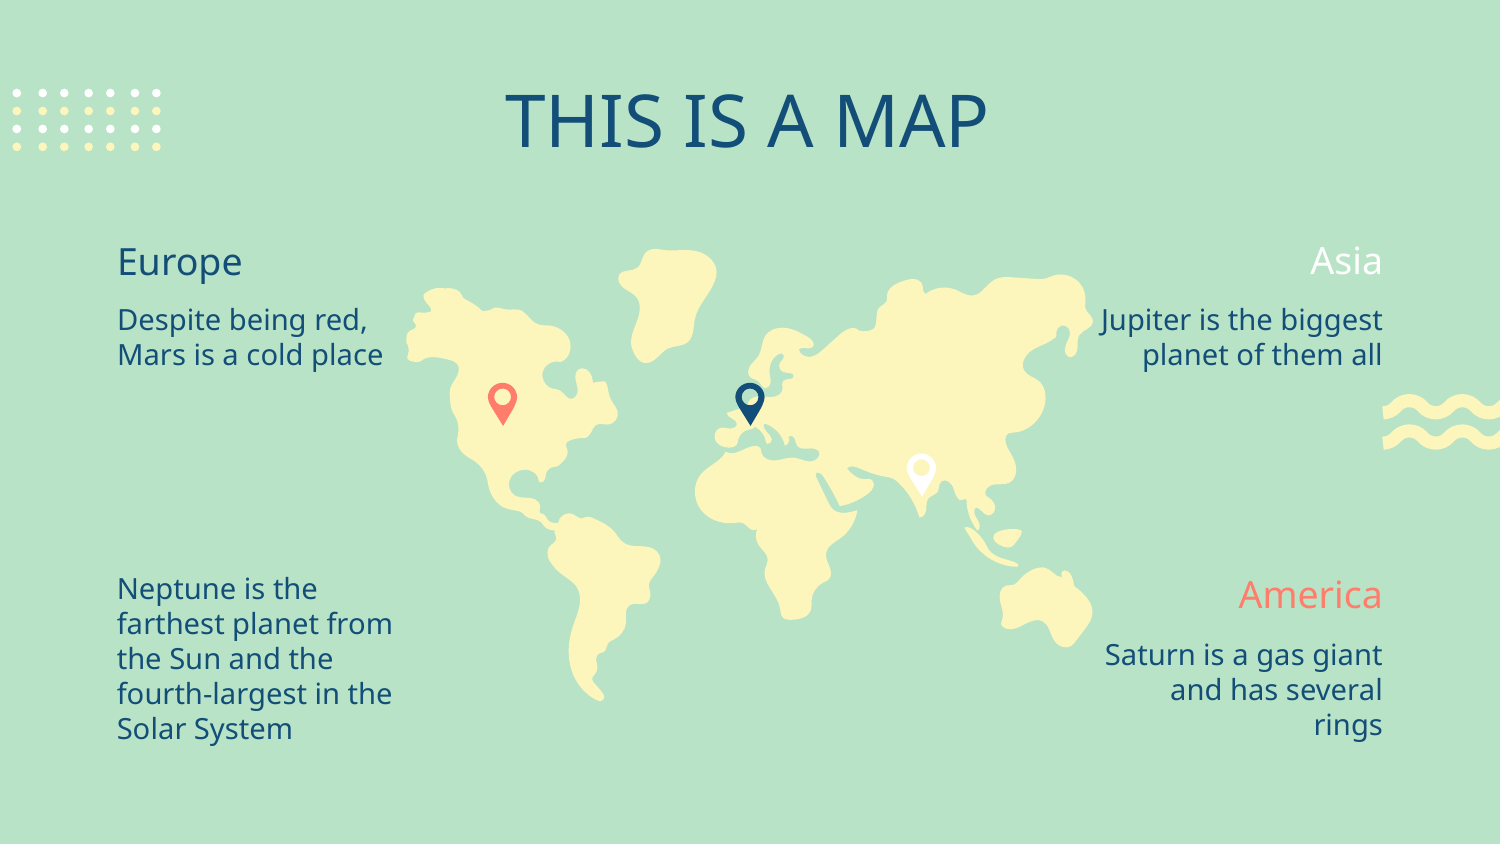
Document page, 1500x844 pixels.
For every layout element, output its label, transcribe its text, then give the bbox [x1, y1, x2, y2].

title THIS IS A MAP [113, 75, 1383, 180]
text_box America [1098, 571, 1384, 617]
text_box Neptune is the farthest planet from the Sun and the fourth-largest in the Solar System [116, 570, 413, 729]
text_box Asia [1096, 236, 1384, 282]
text_box Despite being red, Mars is a cold place [116, 301, 400, 385]
text_box Saturn is a gas giant and has several rings [1096, 636, 1383, 719]
text_box Europe [116, 237, 404, 283]
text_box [405, 248, 1095, 702]
text_box Jupiter is the biggest planet of them all [1098, 301, 1384, 385]
